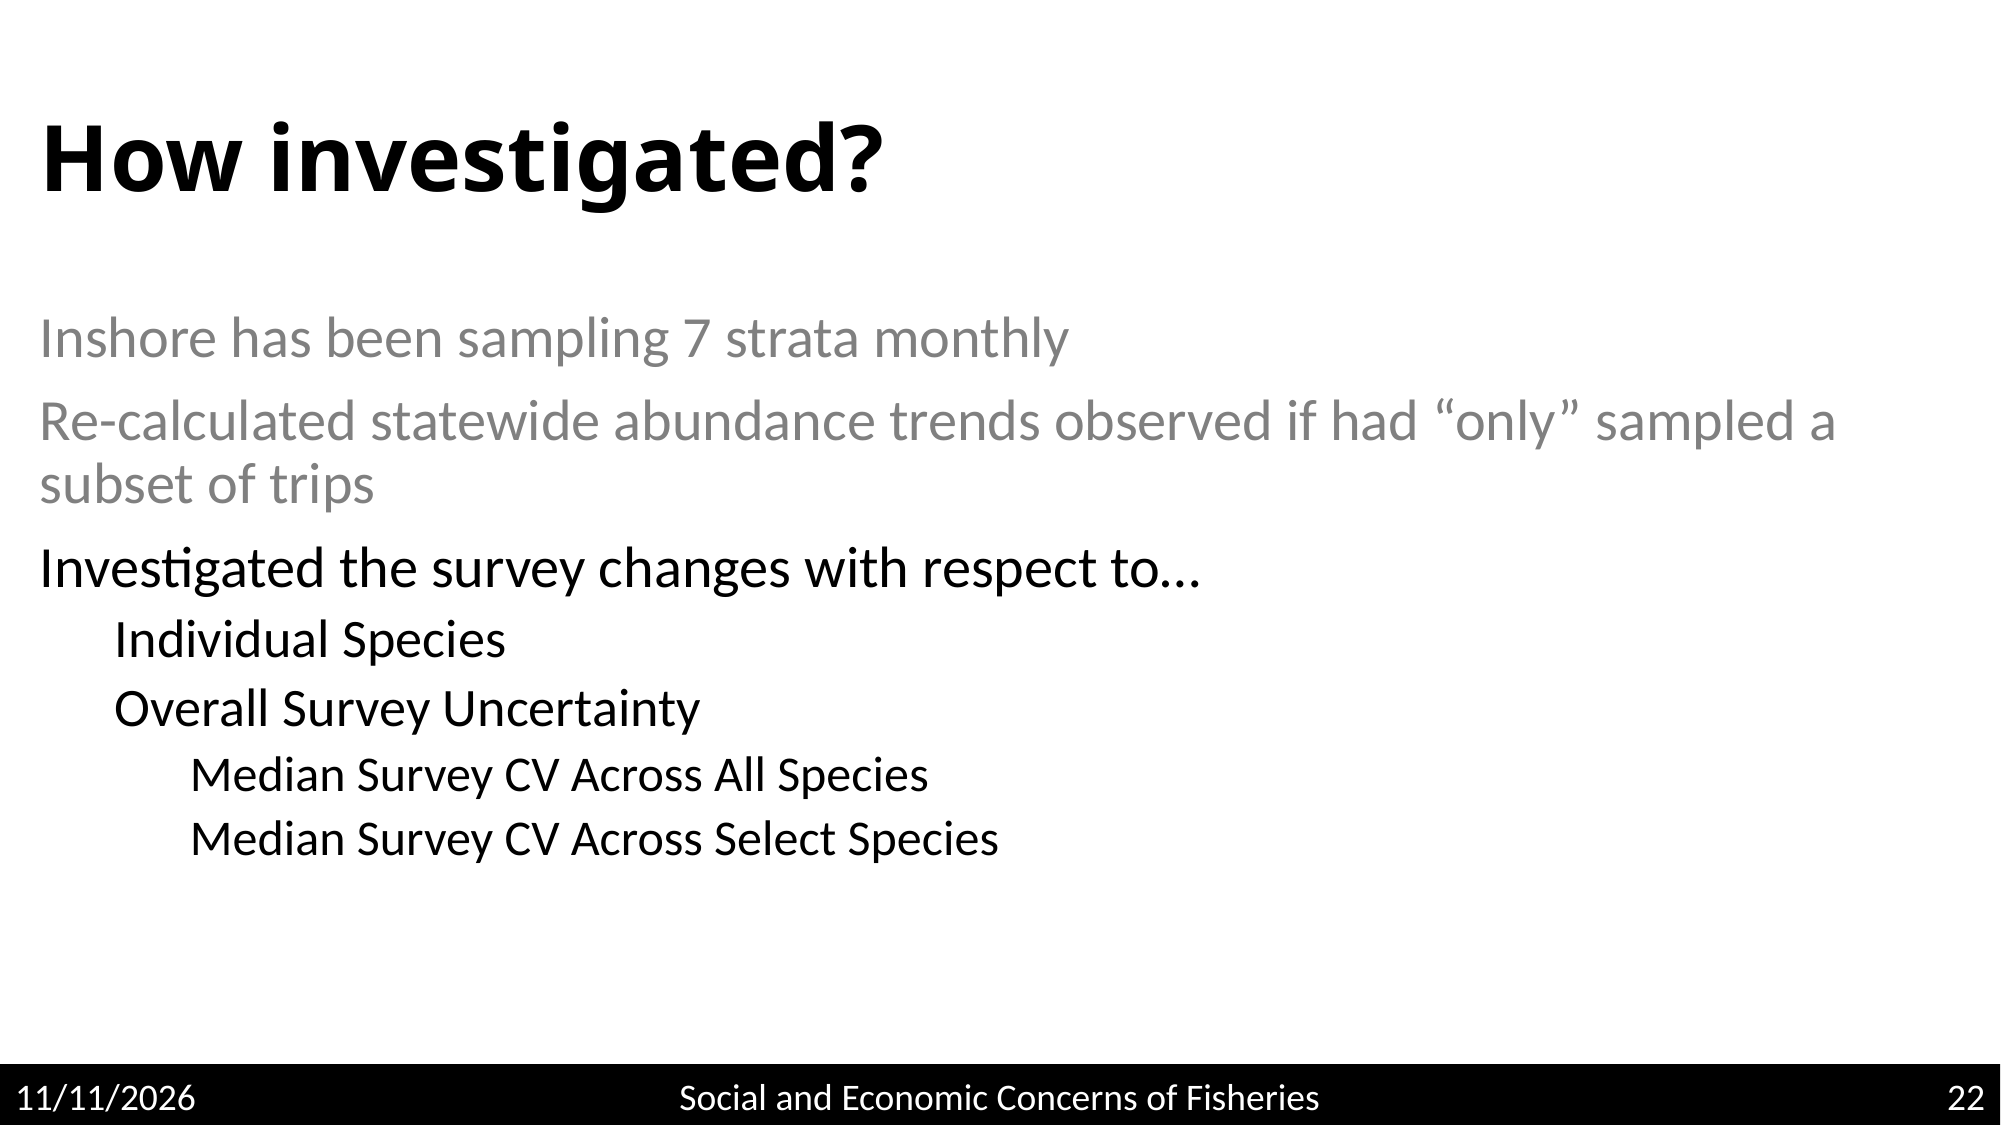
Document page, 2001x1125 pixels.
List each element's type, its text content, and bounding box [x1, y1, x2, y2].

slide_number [0, 1065, 450, 1125]
slide_number 22 [1550, 1065, 2000, 1125]
title How investigated? [24, 52, 1975, 271]
footer Social and Economic Concerns of Fisheries [549, 1065, 1450, 1125]
list Inshore has been sampling 7 strata monthly Re-calculated statewide abundance trends observed if had “only” sampled a subset of trips Investigated the survey changes with respect to… Individual Species Overall Survey Uncertainty Median Survey CV Across All Species Median Survey CV Across Select Species [24, 299, 1975, 1037]
